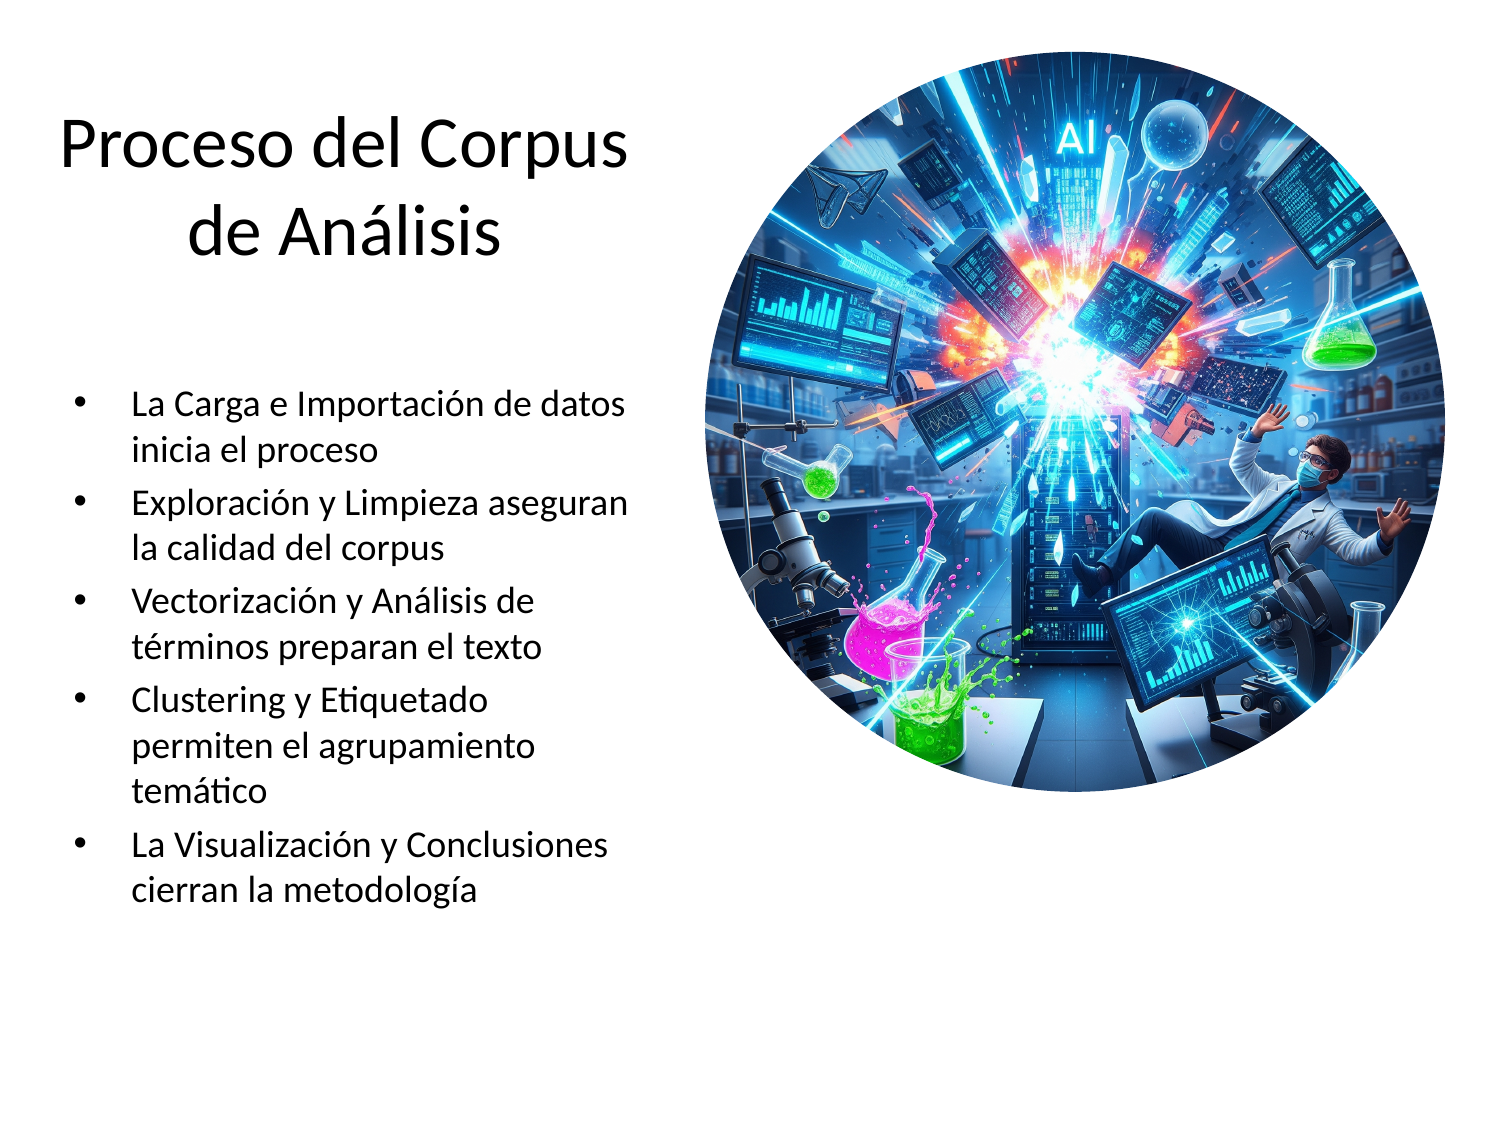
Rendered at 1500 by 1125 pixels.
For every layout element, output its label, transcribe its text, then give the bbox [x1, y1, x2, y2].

list La Carga e Importación de datos inicia el proceso Exploración y Limpieza aseguran la calidad del corpus Vectorización y Análisis de términos preparan el texto Clustering y Etiquetado permiten el agrupamiento temático La Visualización y Conclusiones cierran la metodología [53, 378, 636, 918]
picture [704, 51, 1446, 793]
title Proceso del Corpus de Análisis [53, 92, 636, 273]
